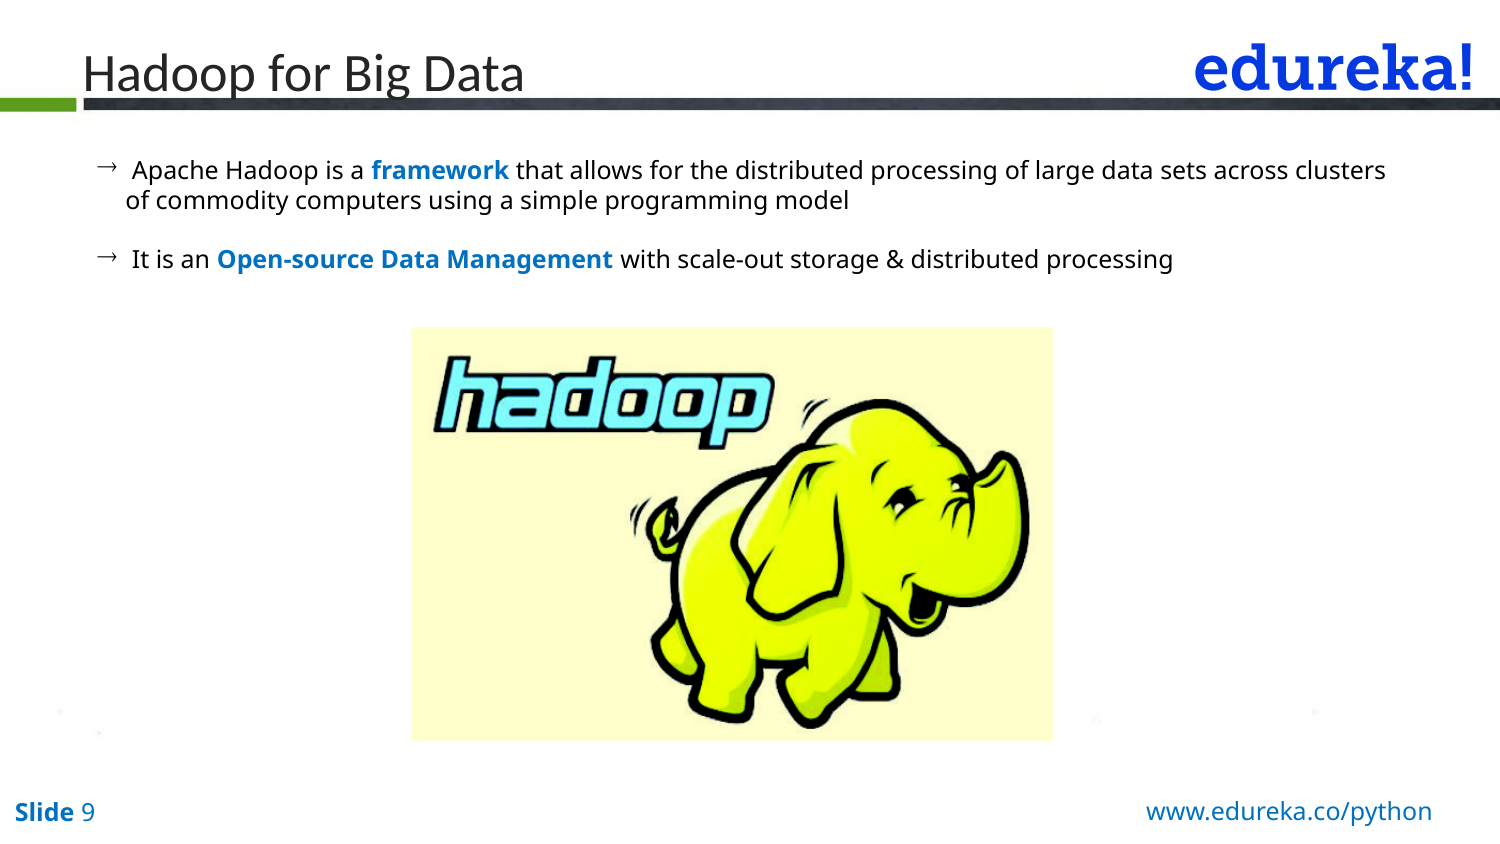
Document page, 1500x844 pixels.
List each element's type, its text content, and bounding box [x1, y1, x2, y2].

text_box Apache Hadoop is a framework that allows for the distributed processing of large data sets across clusters of commodity computers using a simple programming model It is an Open-source Data Management with scale-out storage & distributed processing [82, 146, 1413, 282]
title Hadoop for Big Data [82, 36, 1424, 103]
picture [0, 0, 1500, 844]
